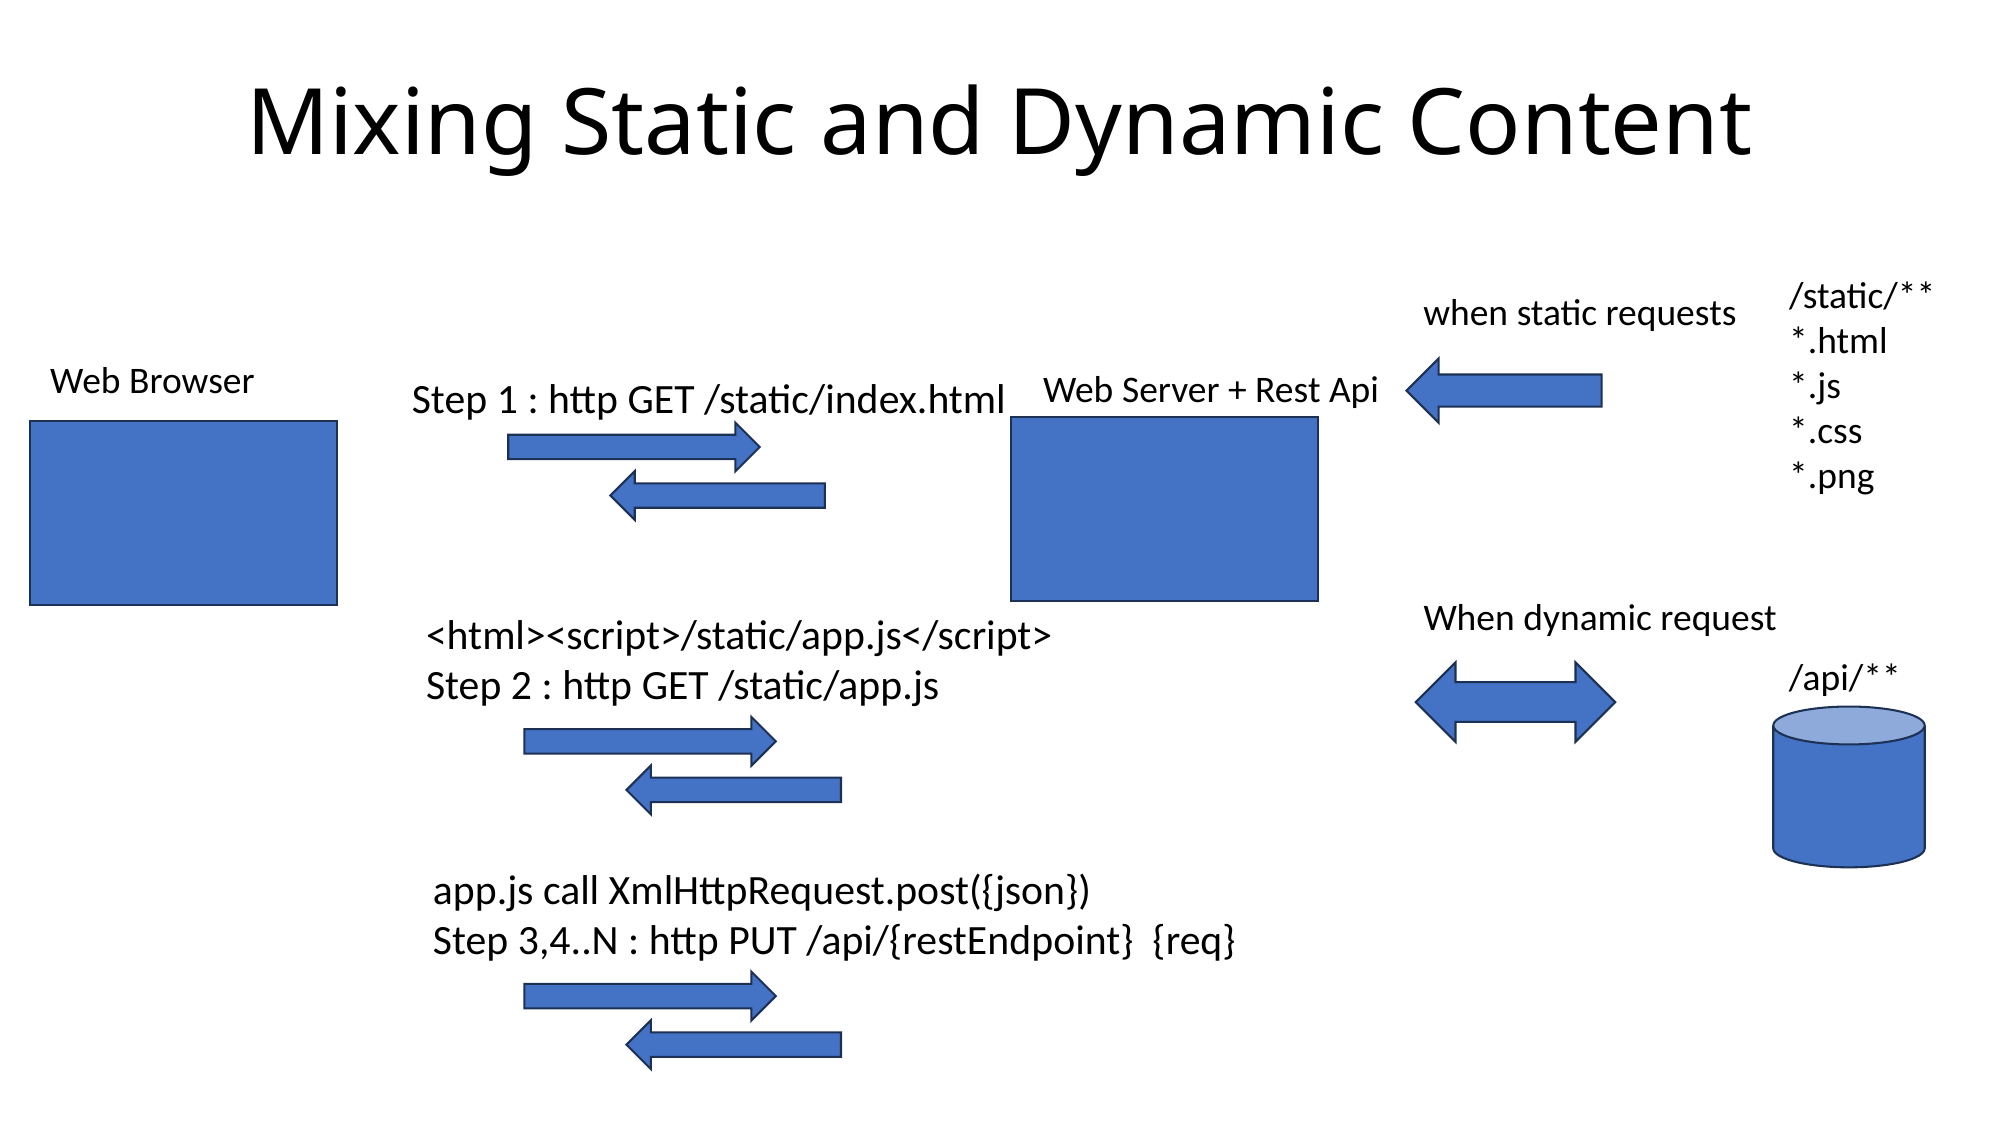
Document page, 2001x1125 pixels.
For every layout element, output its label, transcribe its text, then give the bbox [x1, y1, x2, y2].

text_box Web Browser [35, 348, 270, 409]
text_box /static/** *.html *.js *.css *.png [1774, 263, 1951, 504]
text_box [608, 468, 826, 523]
text_box [1405, 355, 1603, 426]
text_box [523, 971, 778, 1024]
text_box Step 1 : http GET /static/index.html [397, 364, 1022, 430]
text_box [29, 420, 338, 606]
text_box <html><script>/static/app.js</script> Step 2 : http GET /static/app.js [411, 600, 1068, 716]
text_box [507, 430, 762, 474]
text_box [1414, 659, 1617, 745]
text_box when static requests [1408, 280, 1752, 341]
title Links [1775, 708, 1923, 743]
title Mixing Static and Dynamic Content [137, 59, 1863, 190]
text_box [523, 716, 778, 769]
text_box When dynamic request [1408, 585, 1801, 646]
text_box [1010, 416, 1319, 602]
text_box Web Server + Rest Api [1028, 358, 1395, 418]
text_box app.js call XmlHttpRequest.post({json}) Step 3,4..N : http PUT /api/{restEndpoint} {req} [418, 855, 1252, 971]
text_box [624, 762, 843, 817]
text_box /api/** [1774, 646, 1916, 706]
text_box [1772, 706, 1926, 869]
text_box [624, 1017, 843, 1072]
